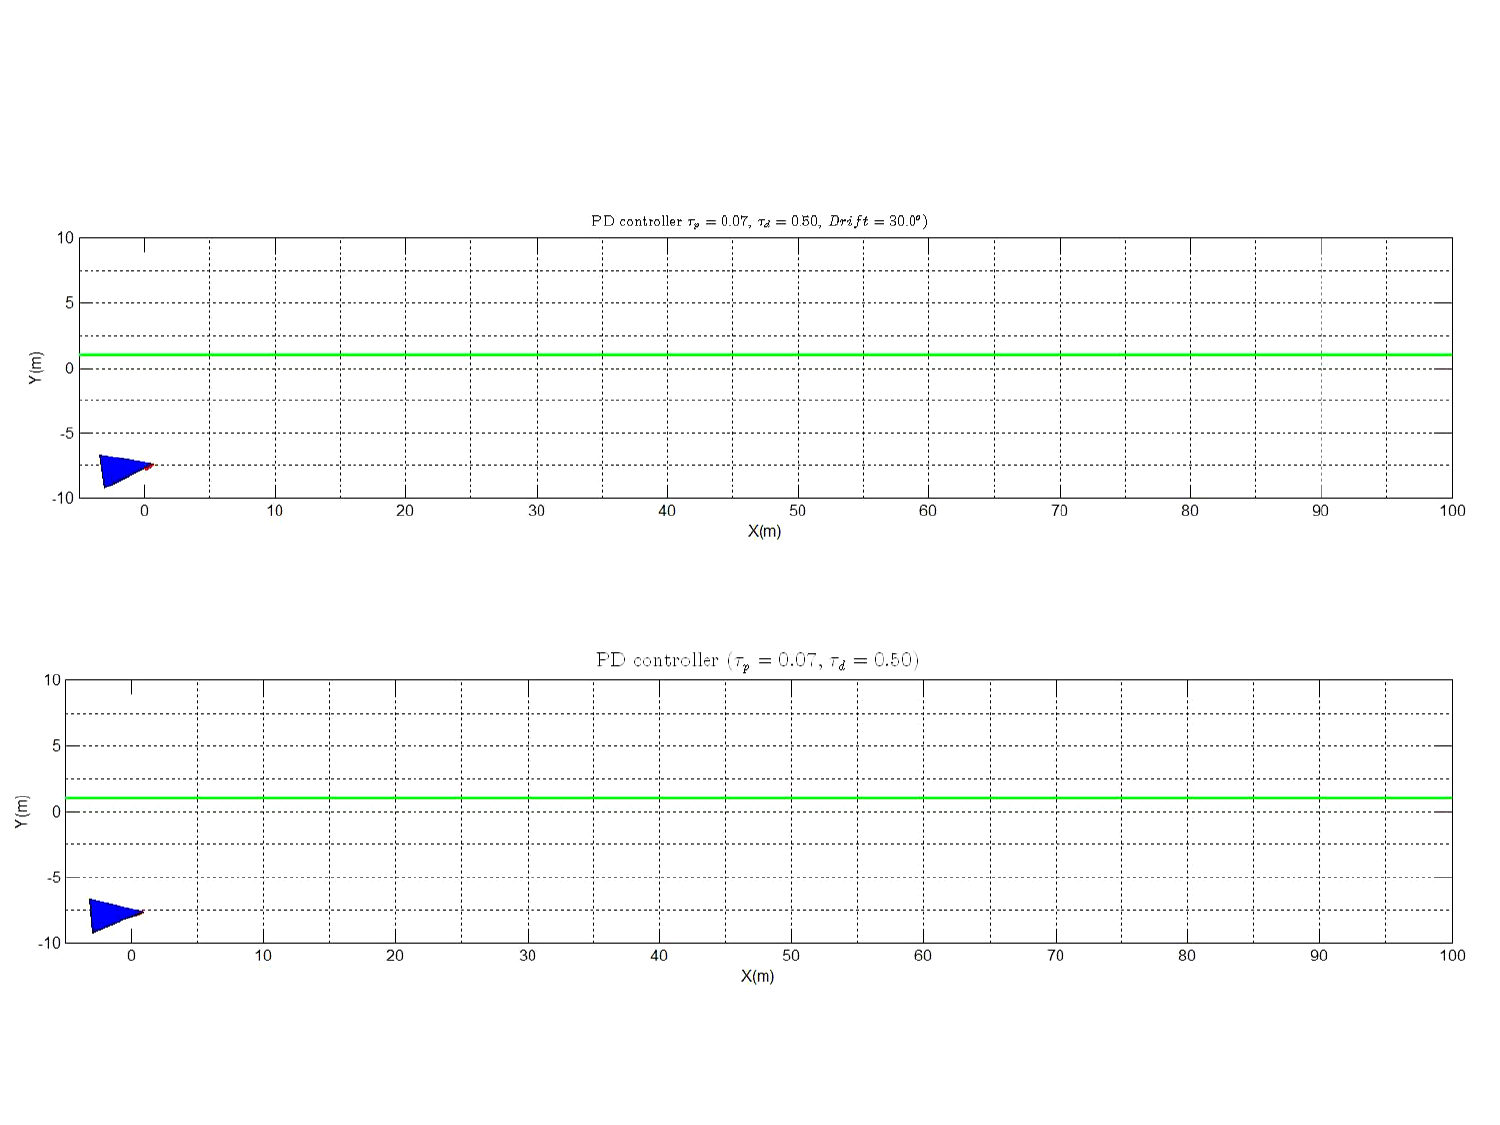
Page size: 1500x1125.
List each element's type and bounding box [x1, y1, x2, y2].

text_box [17, 195, 1472, 547]
text_box [2, 632, 1472, 1001]
